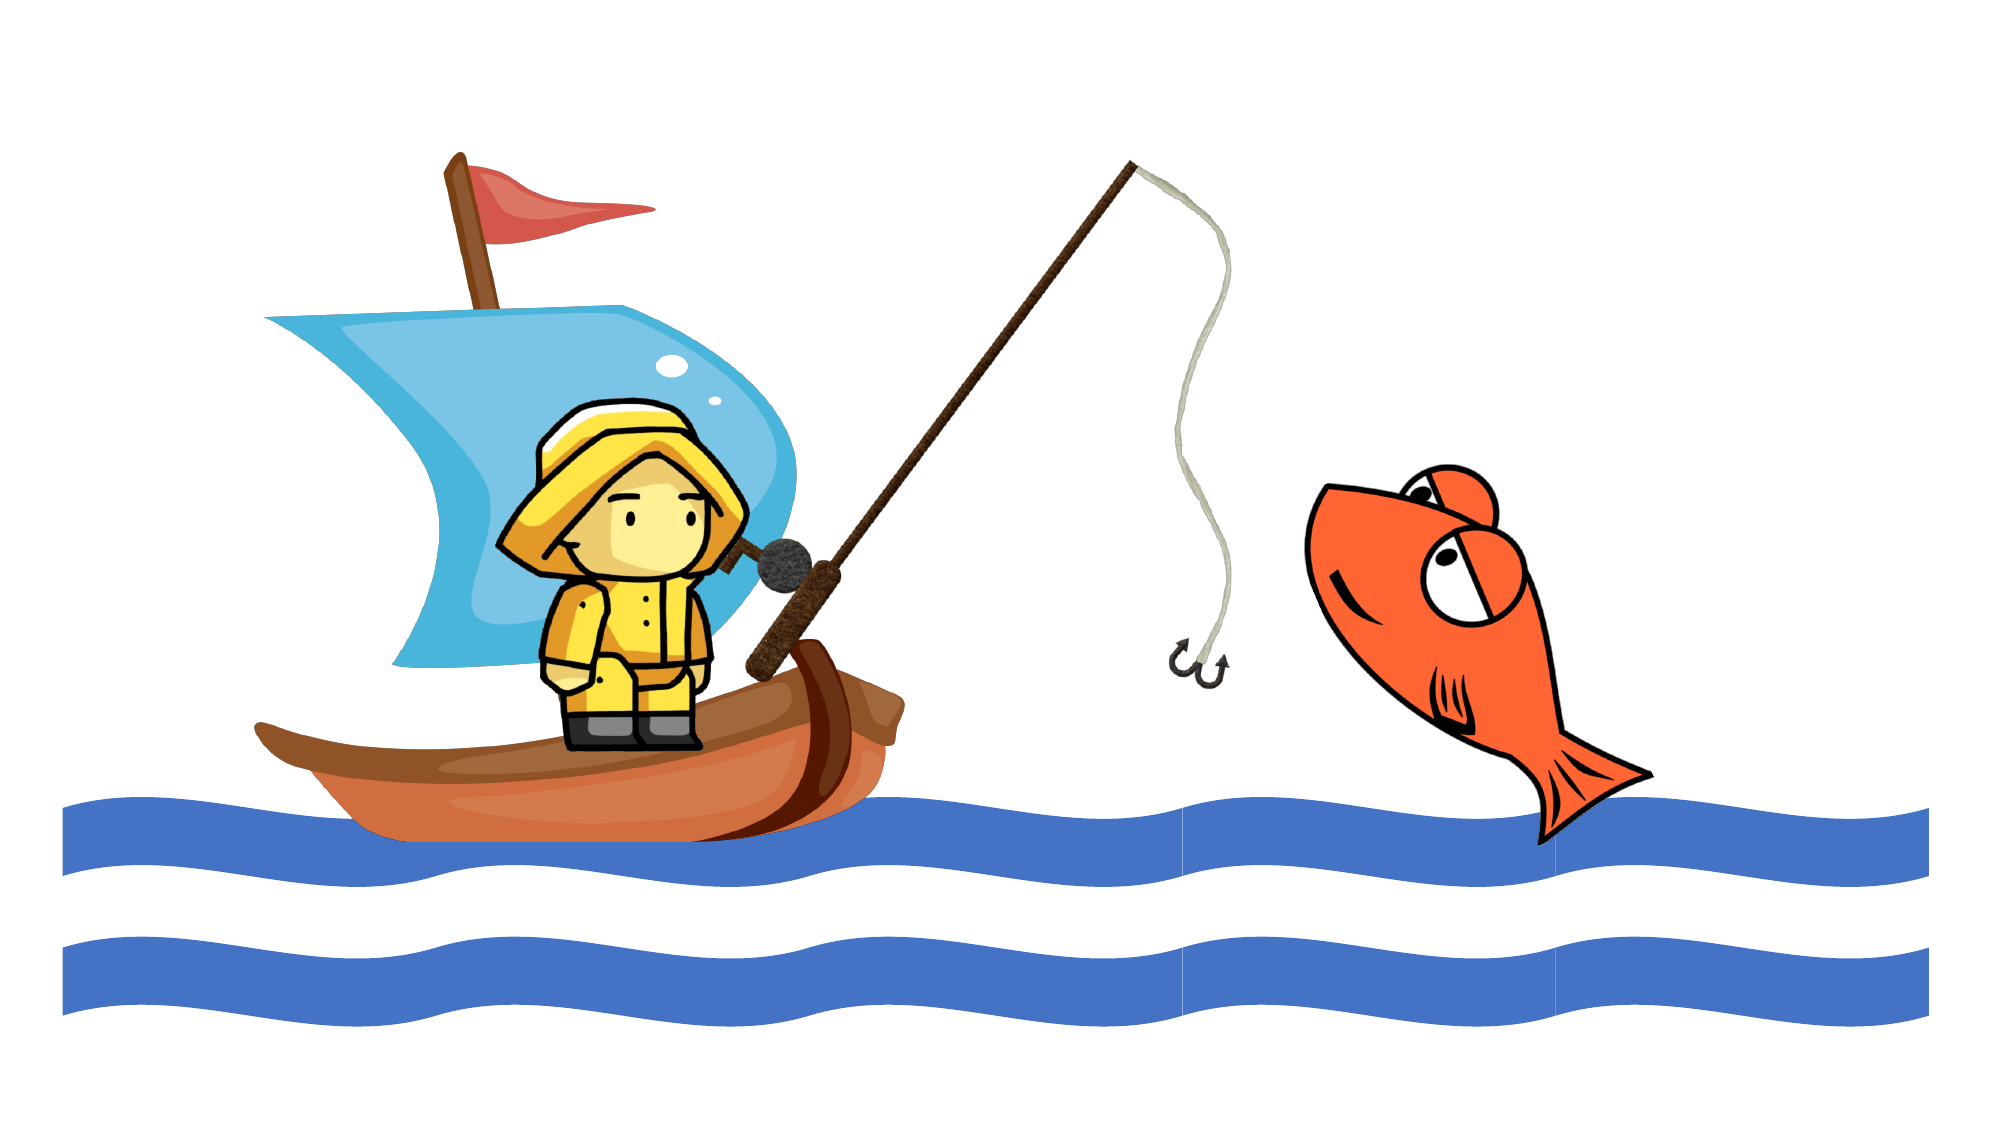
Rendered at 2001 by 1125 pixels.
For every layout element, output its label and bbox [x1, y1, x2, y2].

text_box [62, 796, 1929, 1028]
picture [190, 147, 1238, 842]
picture [1260, 411, 1676, 796]
